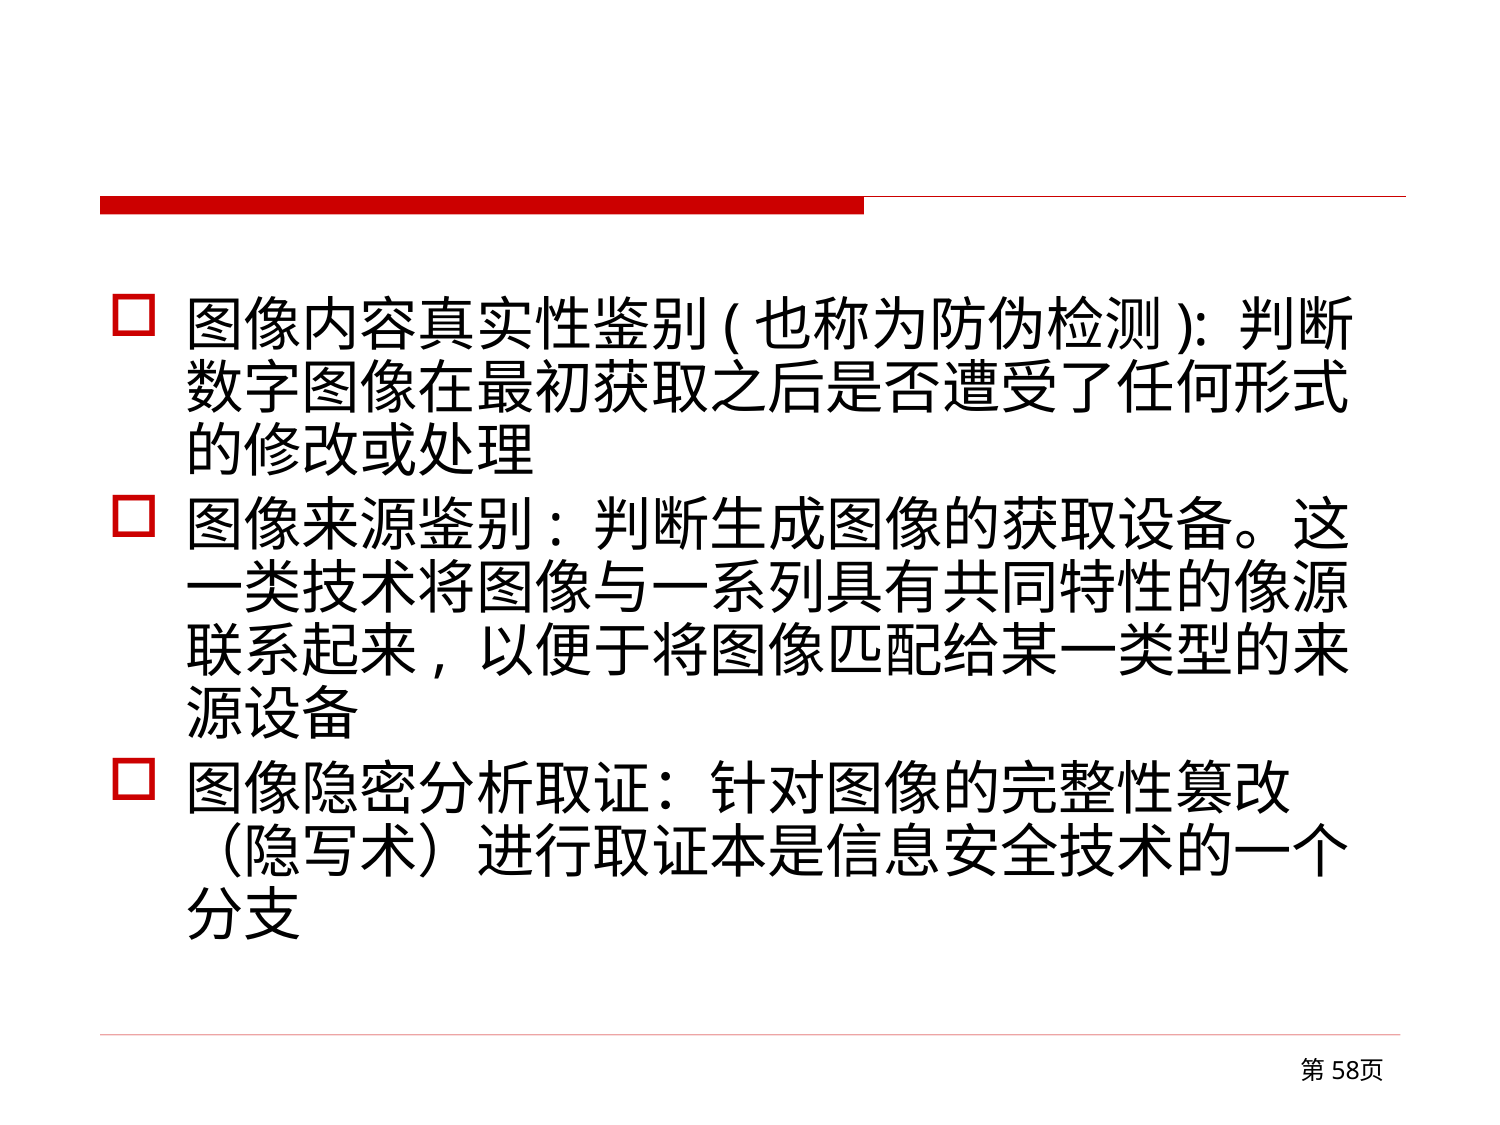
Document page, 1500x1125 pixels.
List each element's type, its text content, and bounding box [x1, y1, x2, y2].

slide_number [1074, 1046, 1401, 1103]
list 图像内容真实性鉴别(也称为防伪检测): 判断数字图像在最初获取之后是否遭受了任何形式的修改或处理 图像来源鉴别: 判断生成图像的获取设备。这一类技术将图像与一系列具有共同特性的像源联系起来, 以便于将图像匹配给某一类型的来源设备 图像隐密分析取证：针对图像的完整性篡改（隐写术）进行取证本是信息安全技术的一个分支 [92, 287, 1406, 988]
